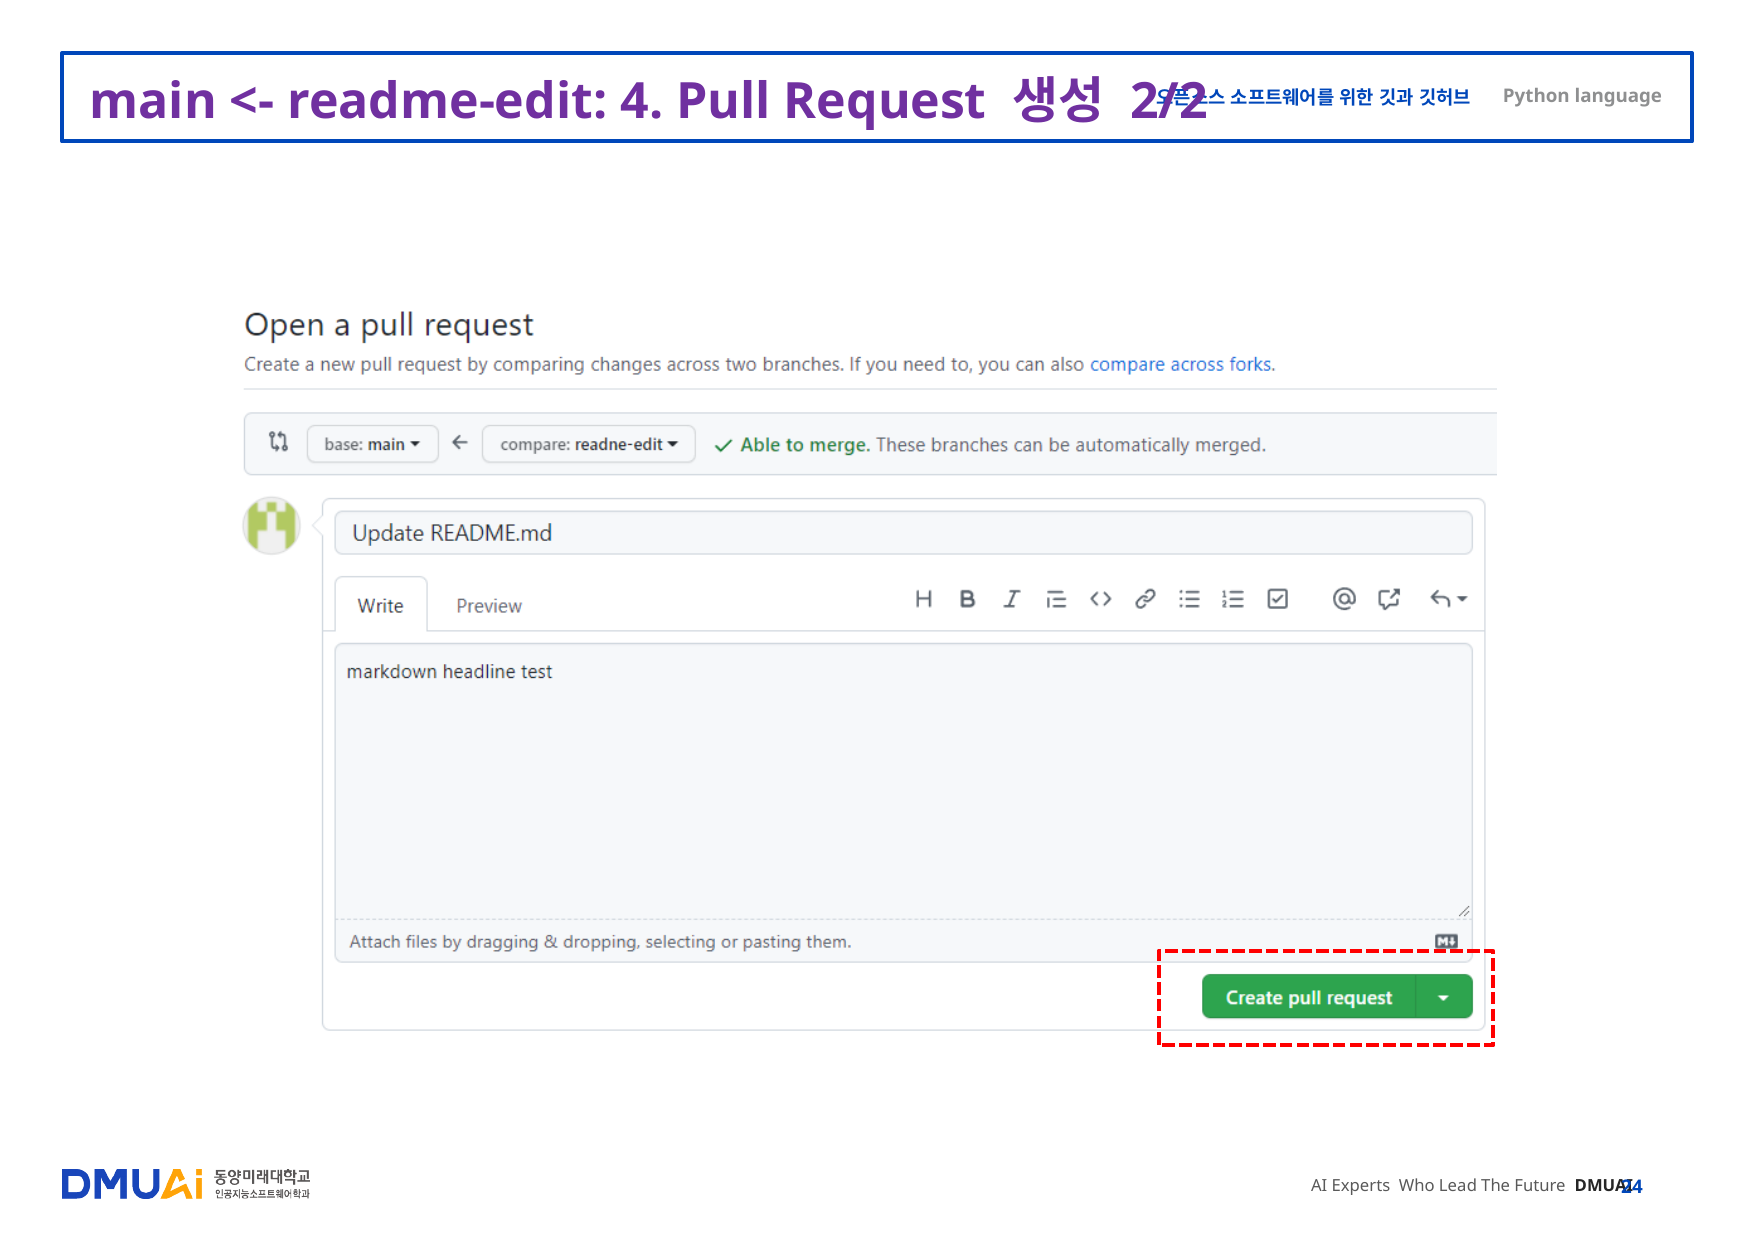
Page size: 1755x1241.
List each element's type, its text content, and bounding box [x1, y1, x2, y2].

picture [62, 1169, 310, 1199]
picture [215, 289, 1497, 1046]
title main <- readme-edit: 4. Pull Request 생성 2/2 [72, 69, 1326, 128]
